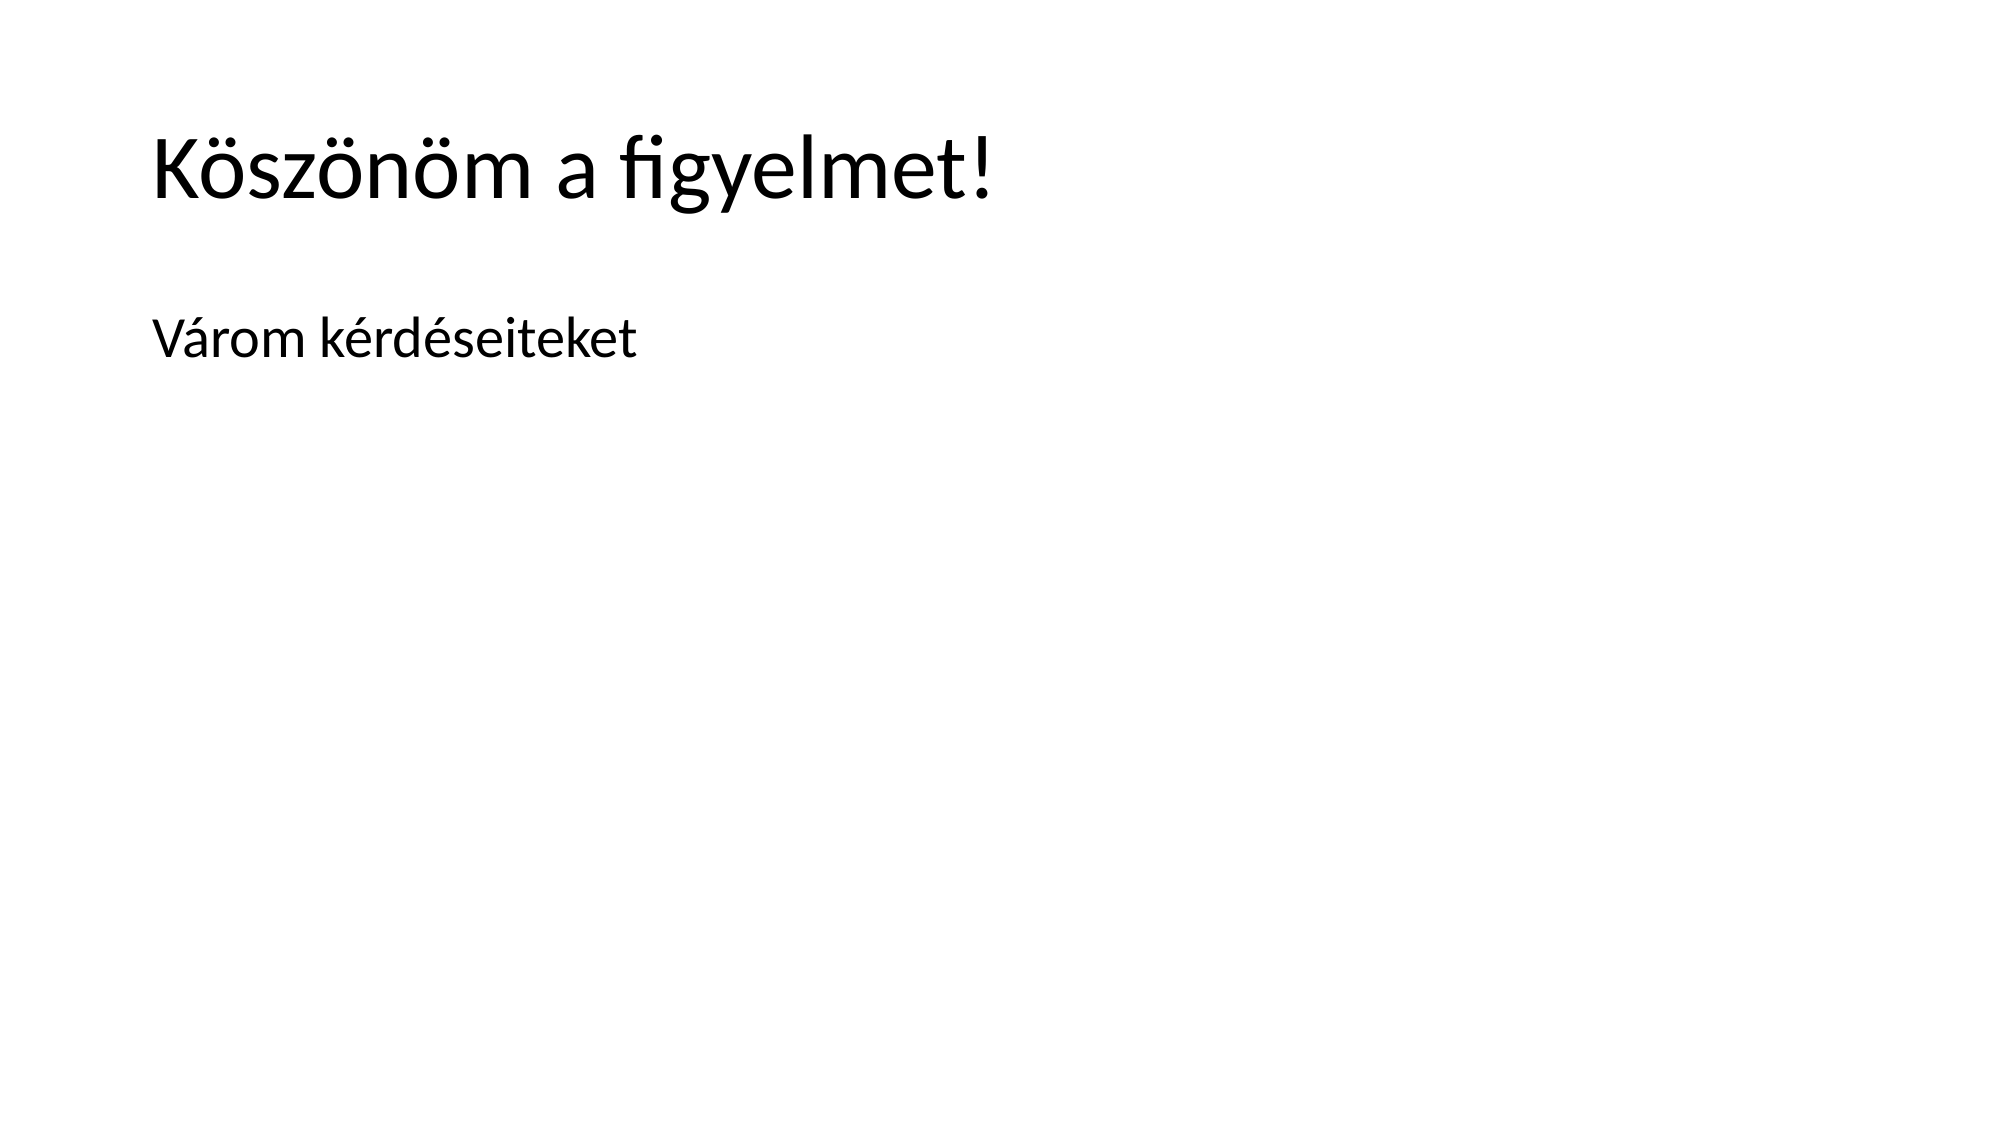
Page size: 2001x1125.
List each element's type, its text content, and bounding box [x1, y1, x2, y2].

title Köszönöm a figyelmet! [137, 59, 1863, 278]
list Várom kérdéseiteket [137, 299, 1863, 1014]
